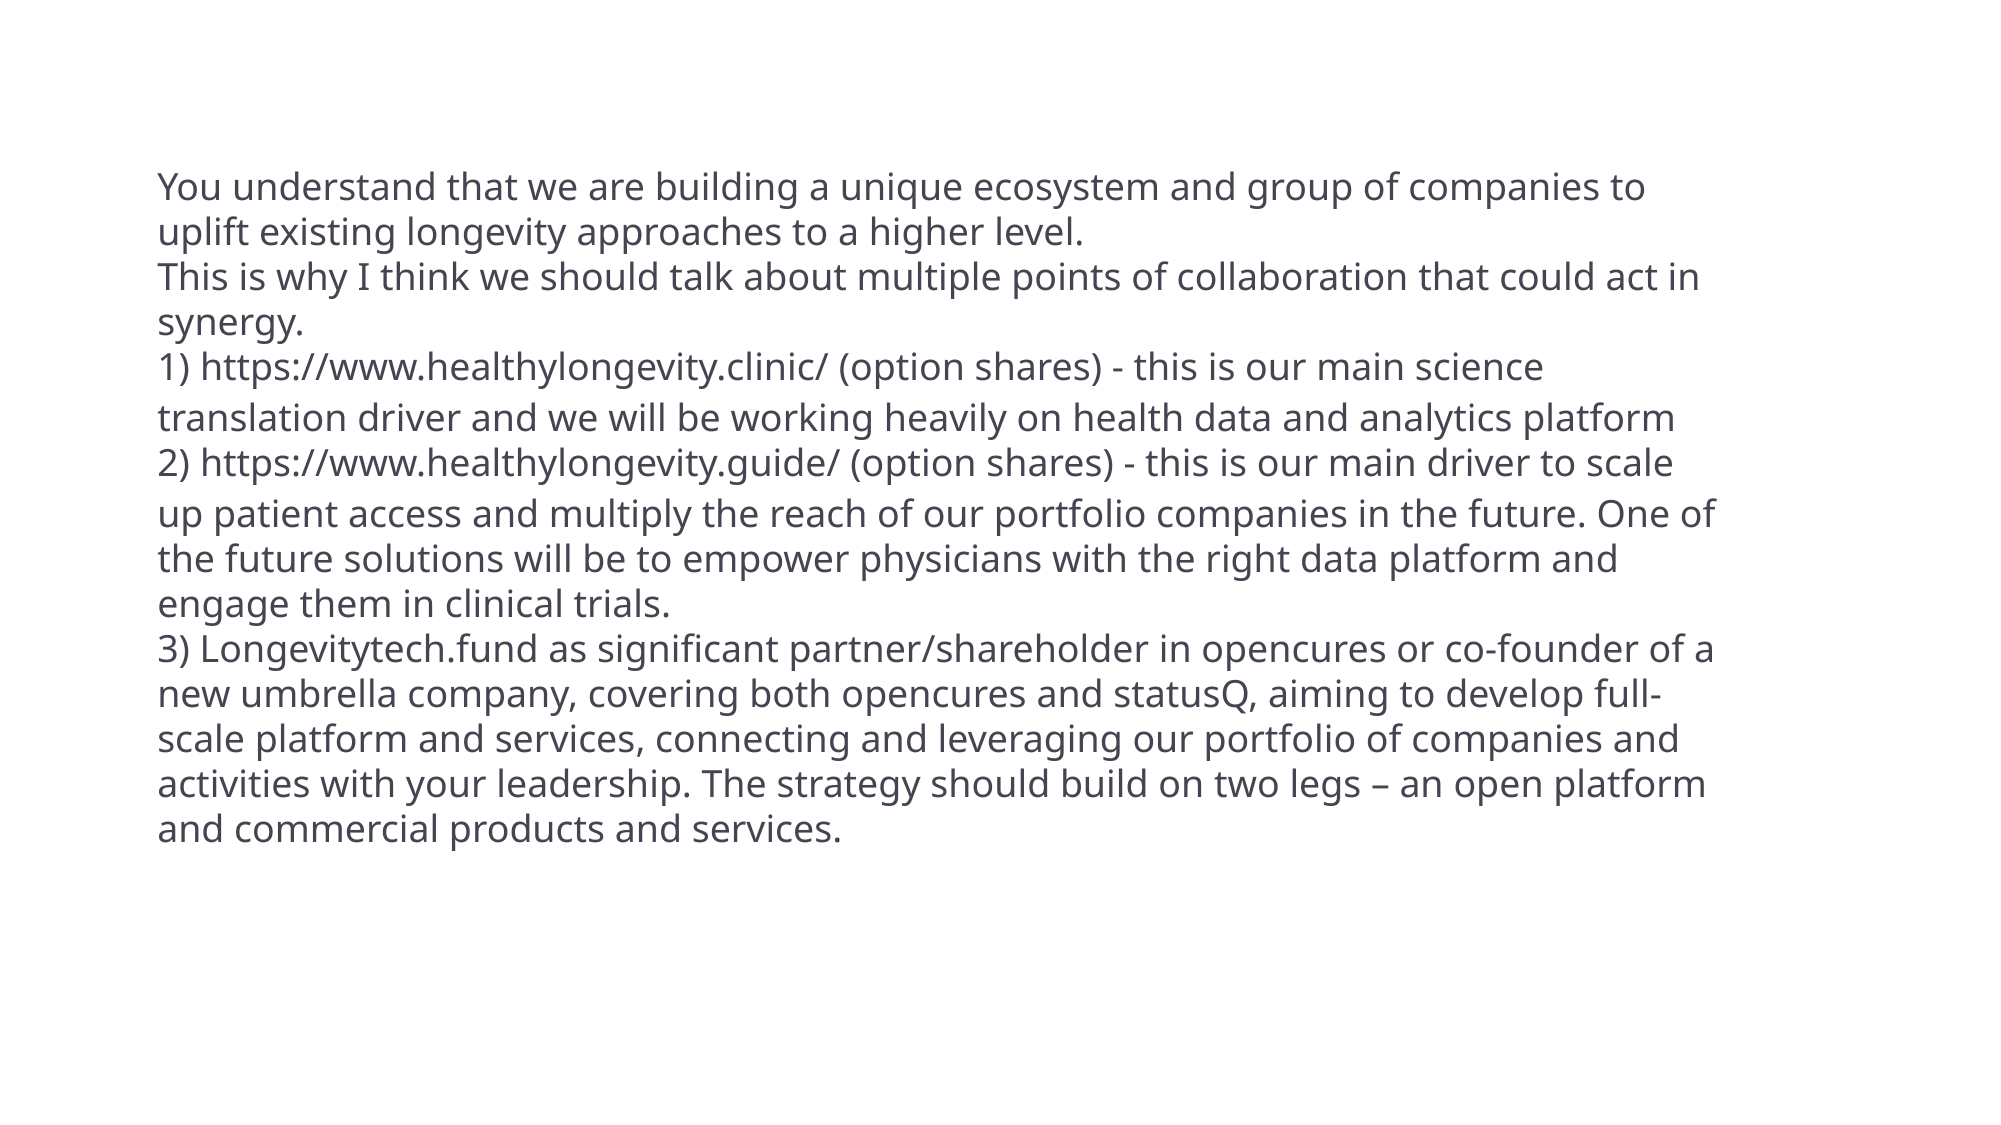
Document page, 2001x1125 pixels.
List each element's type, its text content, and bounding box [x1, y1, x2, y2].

text_box You understand that we are building a unique ecosystem and group of companies to uplift existing longevity approaches to a higher level. This is why I think we should talk about multiple points of collaboration that could act in synergy. 1) https://www.healthylongevity.clinic/ (option shares) - this is our main science translation driver and we will be working heavily on health data and analytics platform 2) https://www.healthylongevity.guide/ (option shares) - this is our main driver to scale up patient access and multiply the reach of our portfolio companies in the future. One of the future solutions will be to empower physicians with the right data platform and engage them in clinical trials. 3) Longevitytech.fund as significant partner/shareholder in opencures or co-founder of a new umbrella company, covering both opencures and statusQ, aiming to develop full-scale platform and services, connecting and leveraging our portfolio of companies and activities with your leadership. The strategy should build on two legs – an open platform and commercial products and services. [142, 110, 1746, 903]
